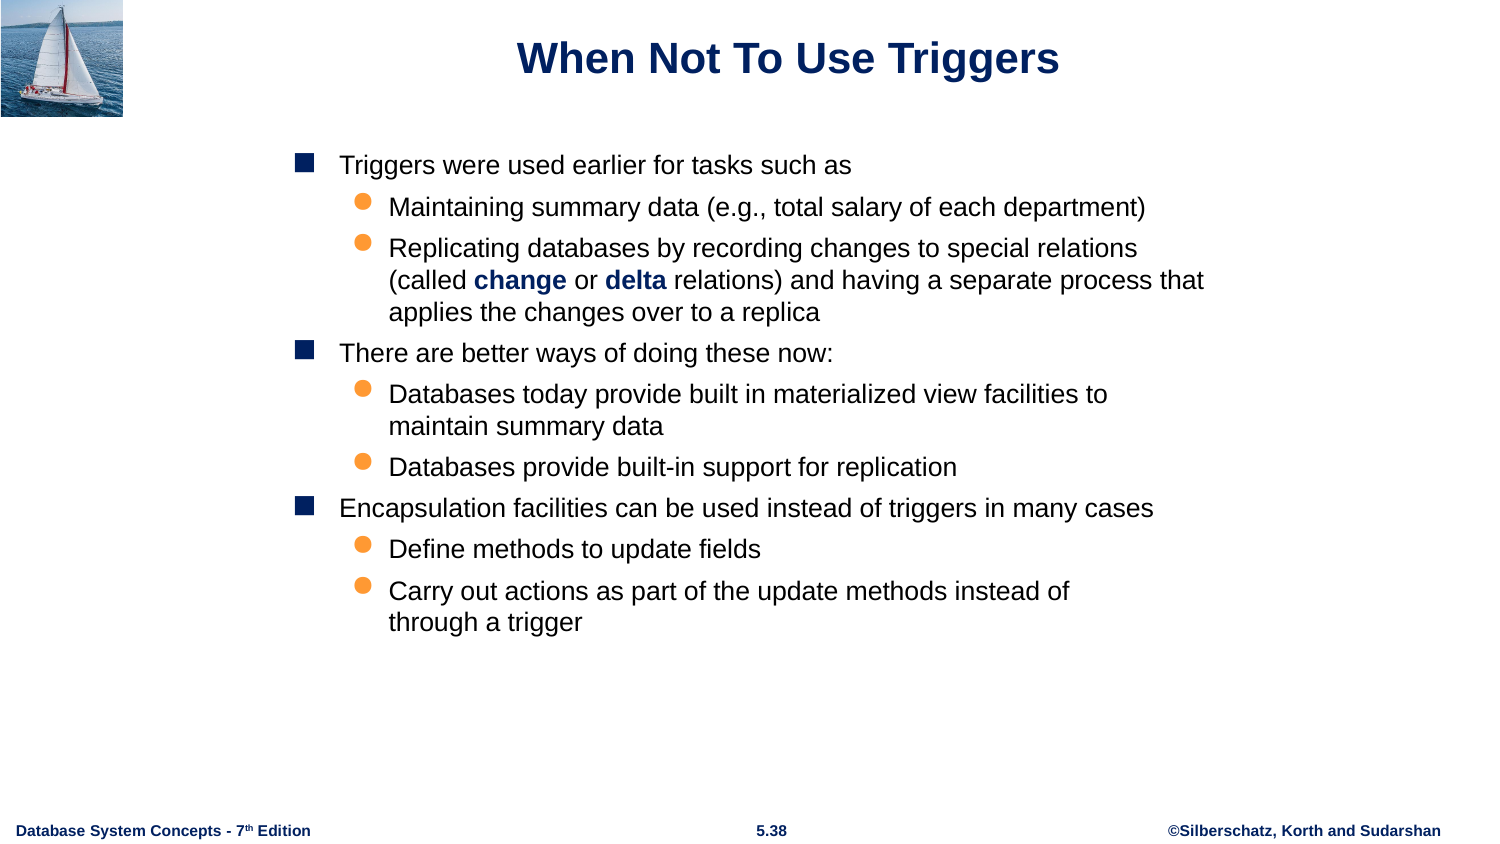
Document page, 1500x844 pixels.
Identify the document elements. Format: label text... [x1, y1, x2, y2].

list Triggers were used earlier for tasks such as Maintaining summary data (e.g., total salary of each department) Replicating databases by recording changes to special relations (called change or delta relations) and having a separate process that applies the changes over to a replica There are better ways of doing these now: Databases today provide built in materialized view facilities to maintain summary data Databases provide built-in support for replication Encapsulation facilities can be used instead of triggers in many cases Define methods to update fields Carry out actions as part of the update methods instead of through a trigger [282, 141, 1222, 704]
title When Not To Use Triggers [125, 14, 1452, 90]
picture [0, 0, 123, 117]
